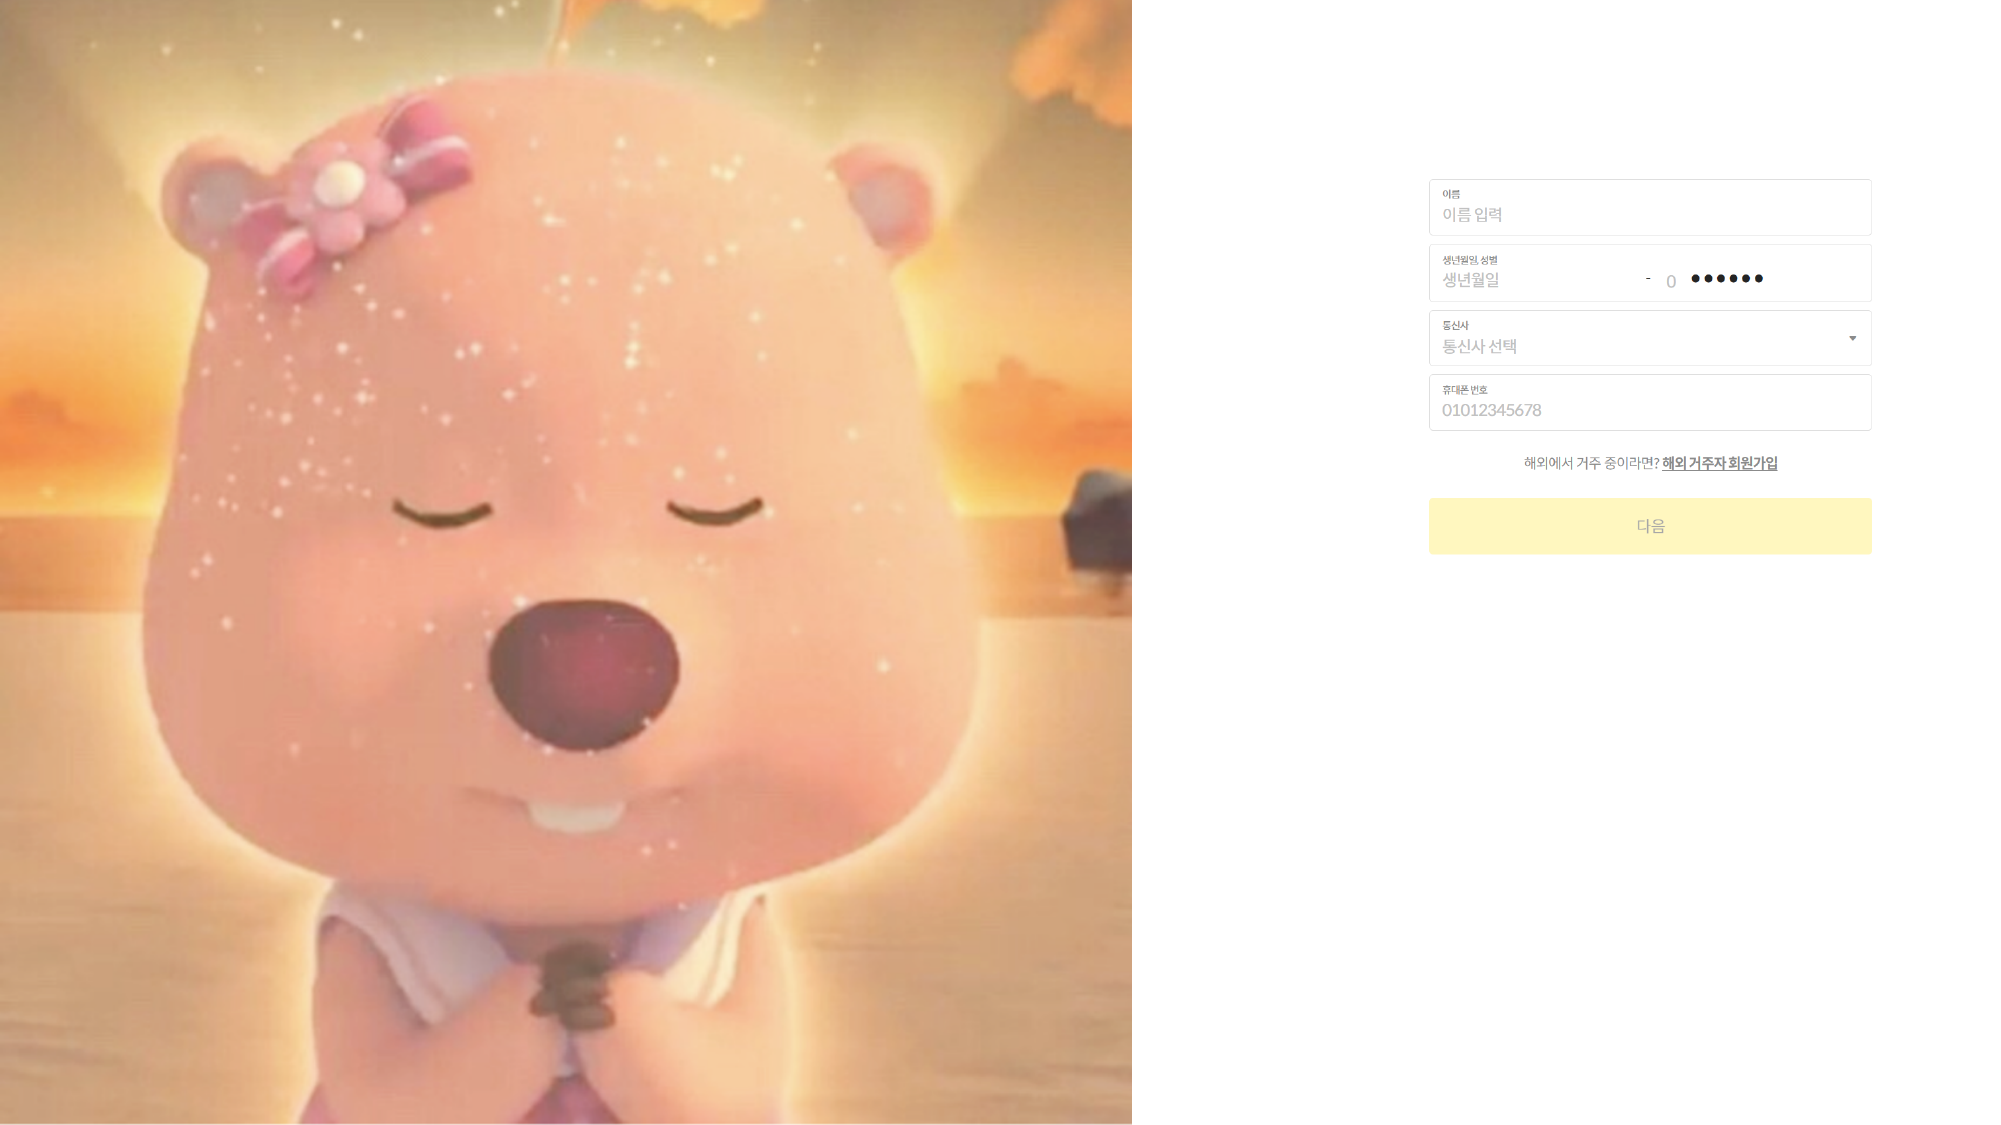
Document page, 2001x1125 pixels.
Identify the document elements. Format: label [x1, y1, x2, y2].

picture [0, 0, 1133, 1125]
picture [1406, 166, 1899, 581]
